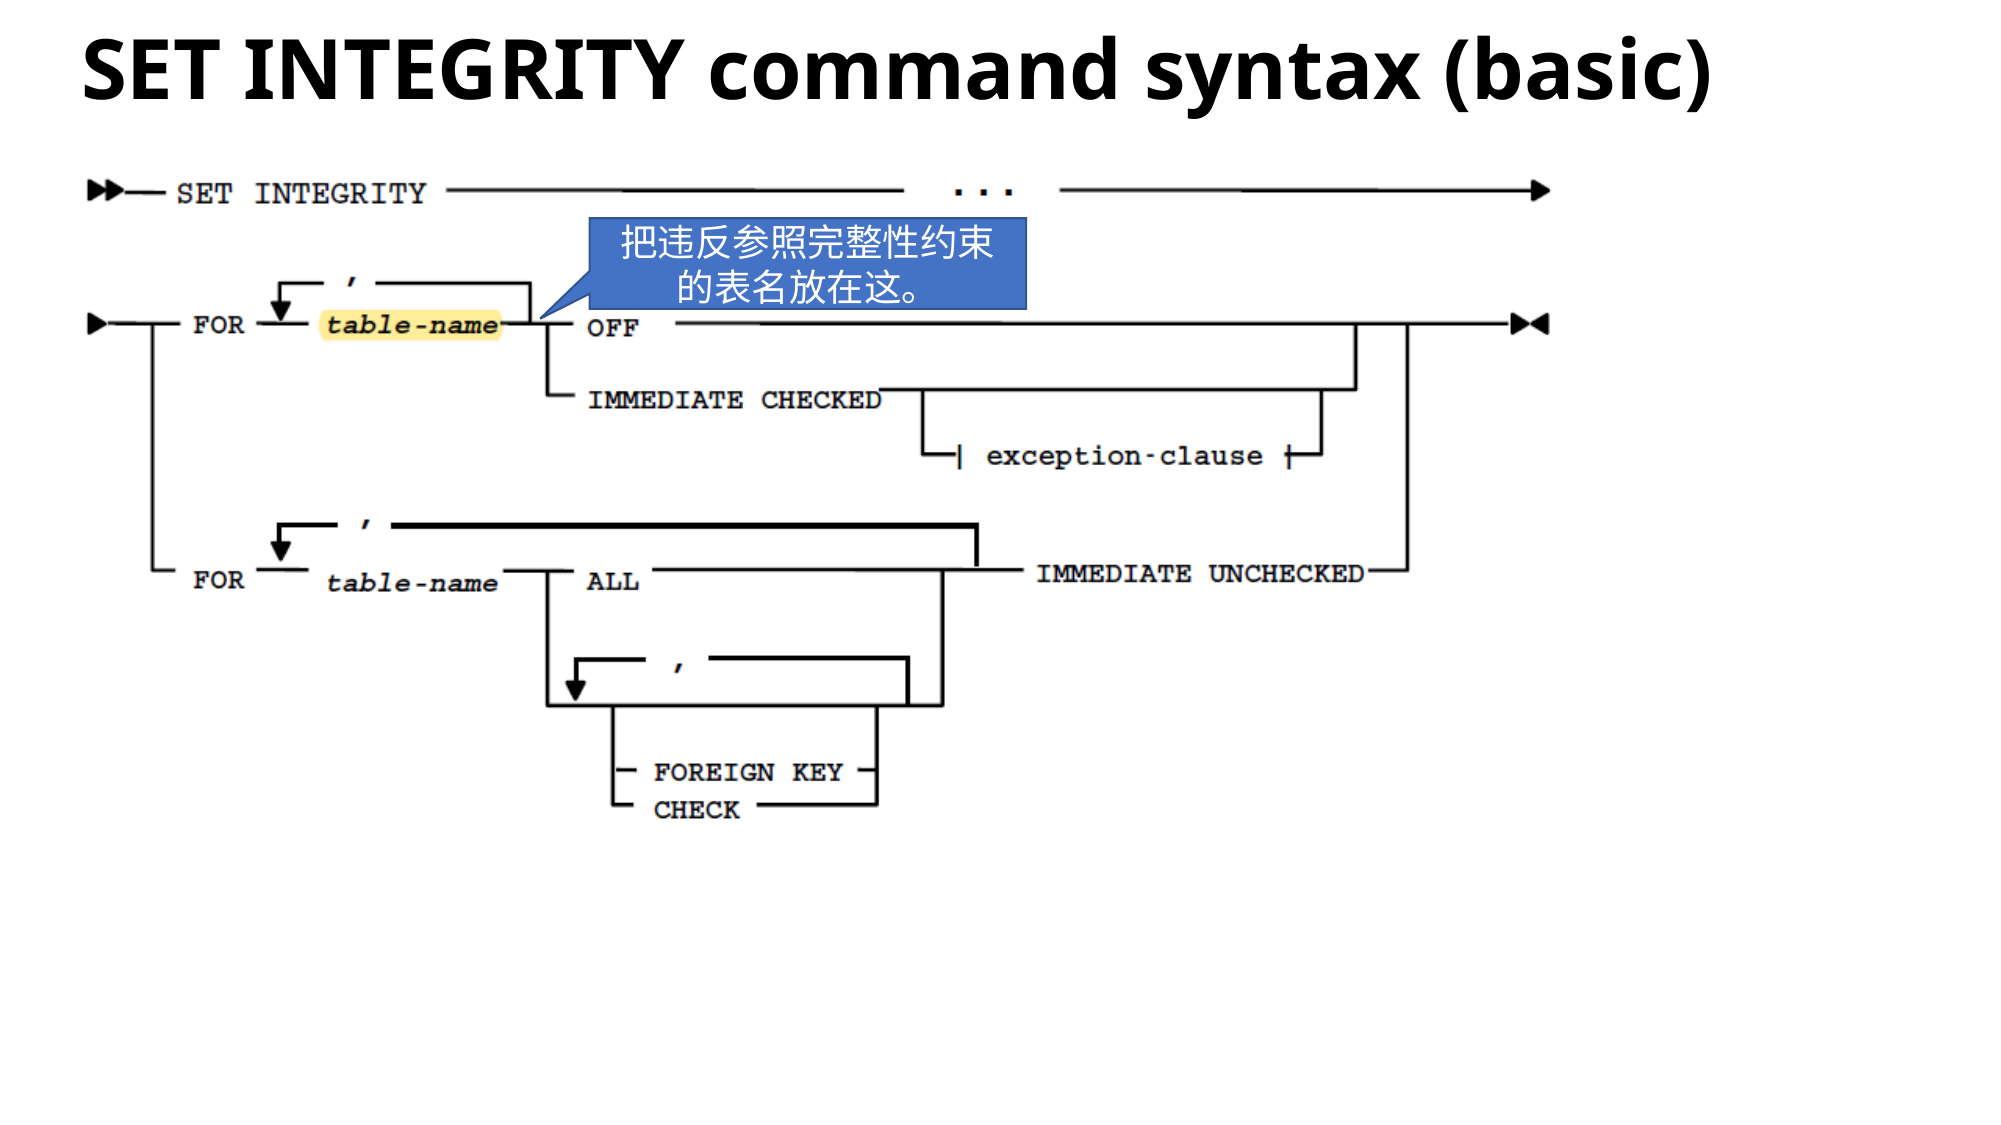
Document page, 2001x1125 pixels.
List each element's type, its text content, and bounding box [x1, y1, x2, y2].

title SET INTEGRITY command syntax (basic) [66, 0, 1792, 145]
picture [65, 163, 1575, 875]
